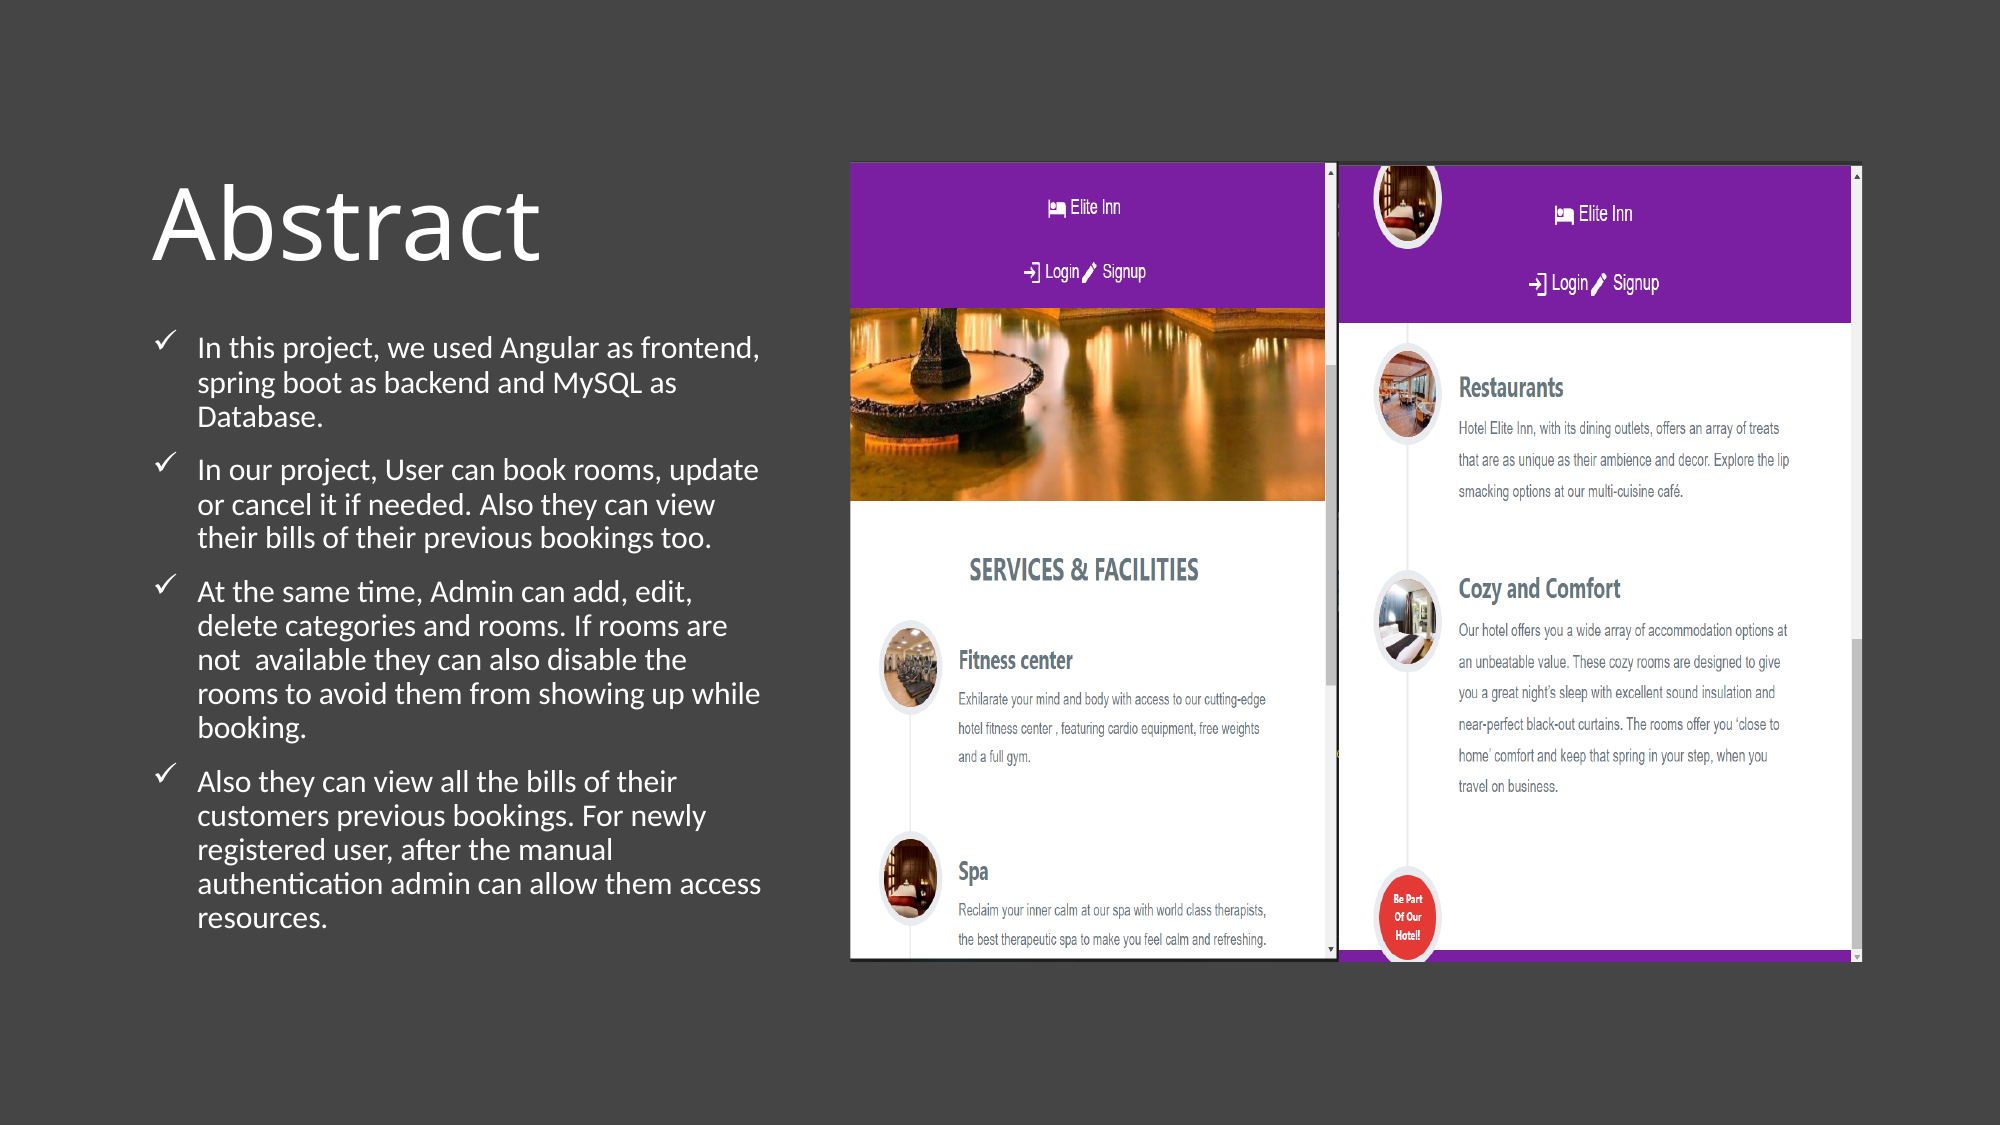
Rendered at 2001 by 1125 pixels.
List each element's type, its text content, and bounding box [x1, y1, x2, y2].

title Abstract [137, 138, 783, 290]
picture [850, 161, 1863, 962]
list In this project, we used Angular as frontend, spring boot as backend and MySQL as Database. In our project, User can book rooms, update or cancel it if needed. Also they can view their bills of their previous bookings too. At the same time, Admin can add, edit, delete categories and rooms. If rooms are not available they can also disable the rooms to avoid them from showing up while booking. Also they can view all the bills of their customers previous bookings. For newly registered user, after the manual authentication admin can allow them access resources. [137, 324, 783, 950]
